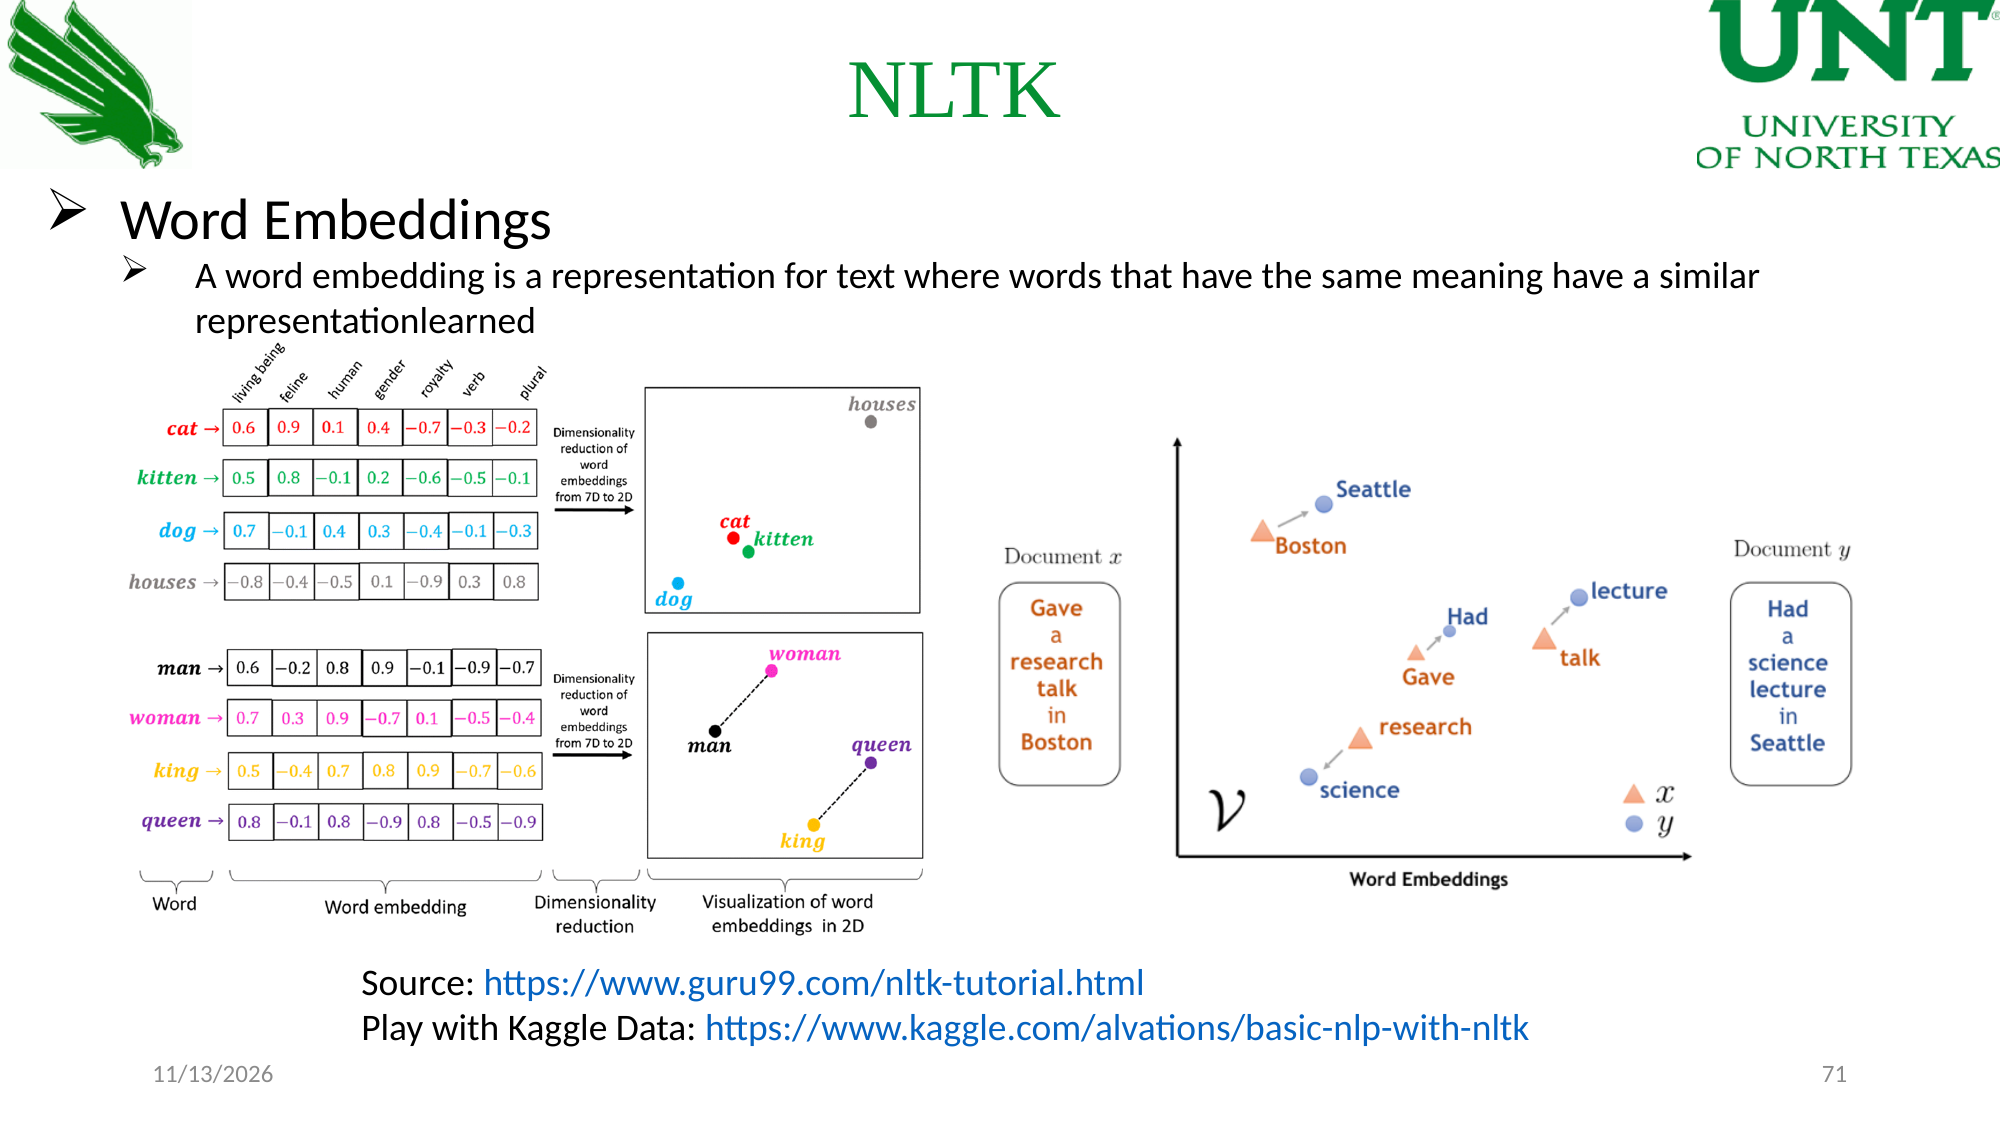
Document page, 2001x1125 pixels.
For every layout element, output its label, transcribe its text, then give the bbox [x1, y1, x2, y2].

slide_number 71 [1412, 1042, 1863, 1103]
text_box Source: https://www.guru99.com/nltk-tutorial.html Play with Kaggle Data: https://www.kaggle.com/alvations/basic-nlp-with-nltk [346, 950, 1703, 1056]
picture [968, 408, 1885, 924]
text_box NLTK [451, 37, 1459, 145]
picture [127, 341, 925, 937]
picture [1697, 0, 2000, 169]
text_box Word Embeddings A word embedding is a representation for text where words that have the same meaning have a similar representationlearned [30, 173, 1863, 349]
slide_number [137, 1042, 588, 1103]
picture [0, 0, 192, 169]
